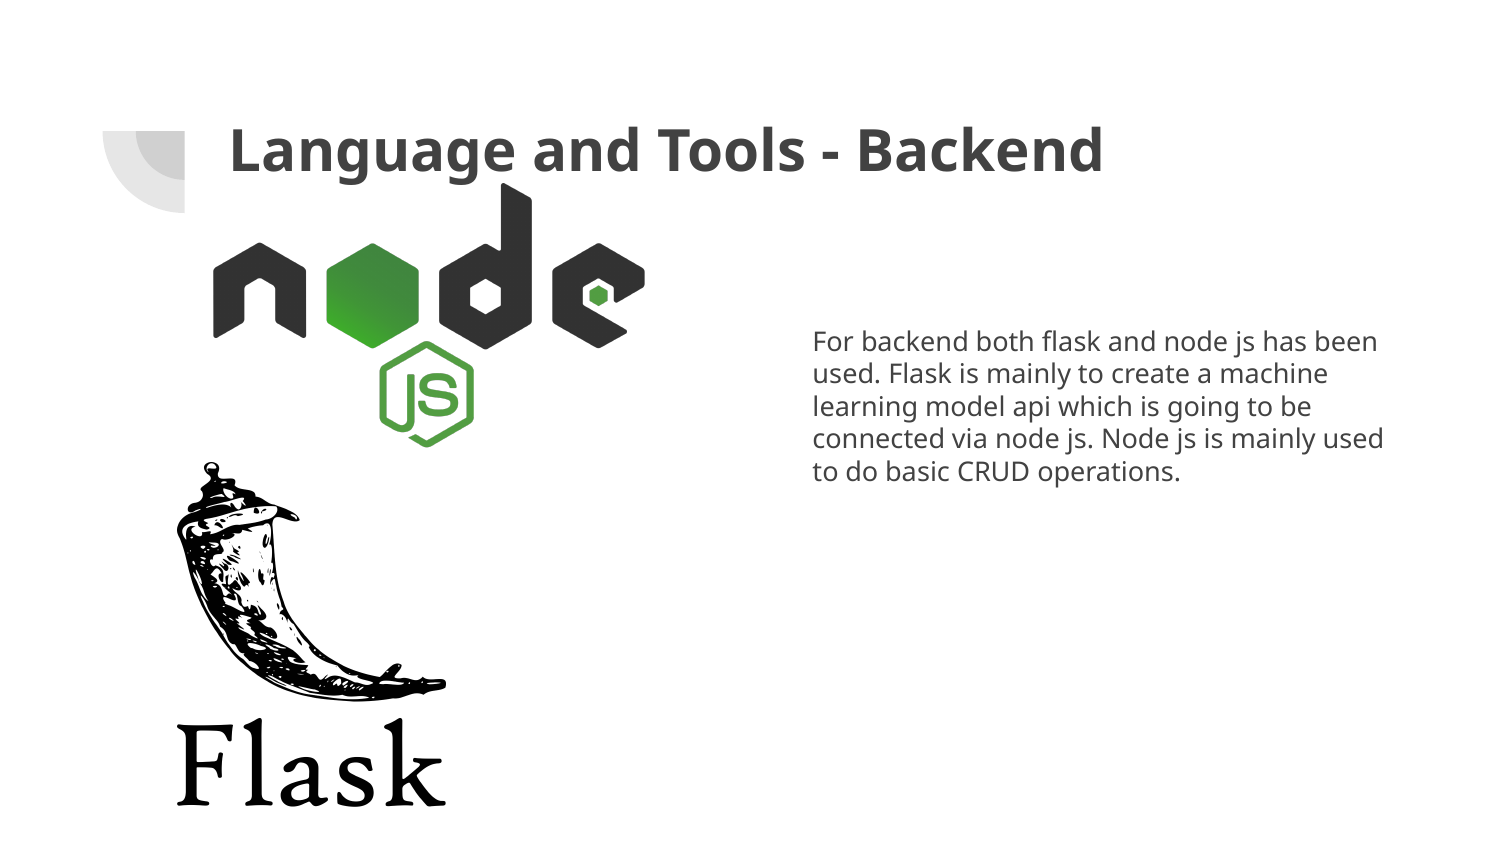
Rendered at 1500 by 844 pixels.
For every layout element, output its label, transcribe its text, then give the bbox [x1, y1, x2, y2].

text_box For backend both flask and node js has been used. Flask is mainly to create a machine learning model api which is going to be connected via node js. Node js is mainly used to do basic CRUD operations. [797, 309, 1423, 600]
picture [213, 183, 646, 448]
title Language and Tools - Backend [213, 98, 1368, 263]
picture [177, 462, 446, 807]
